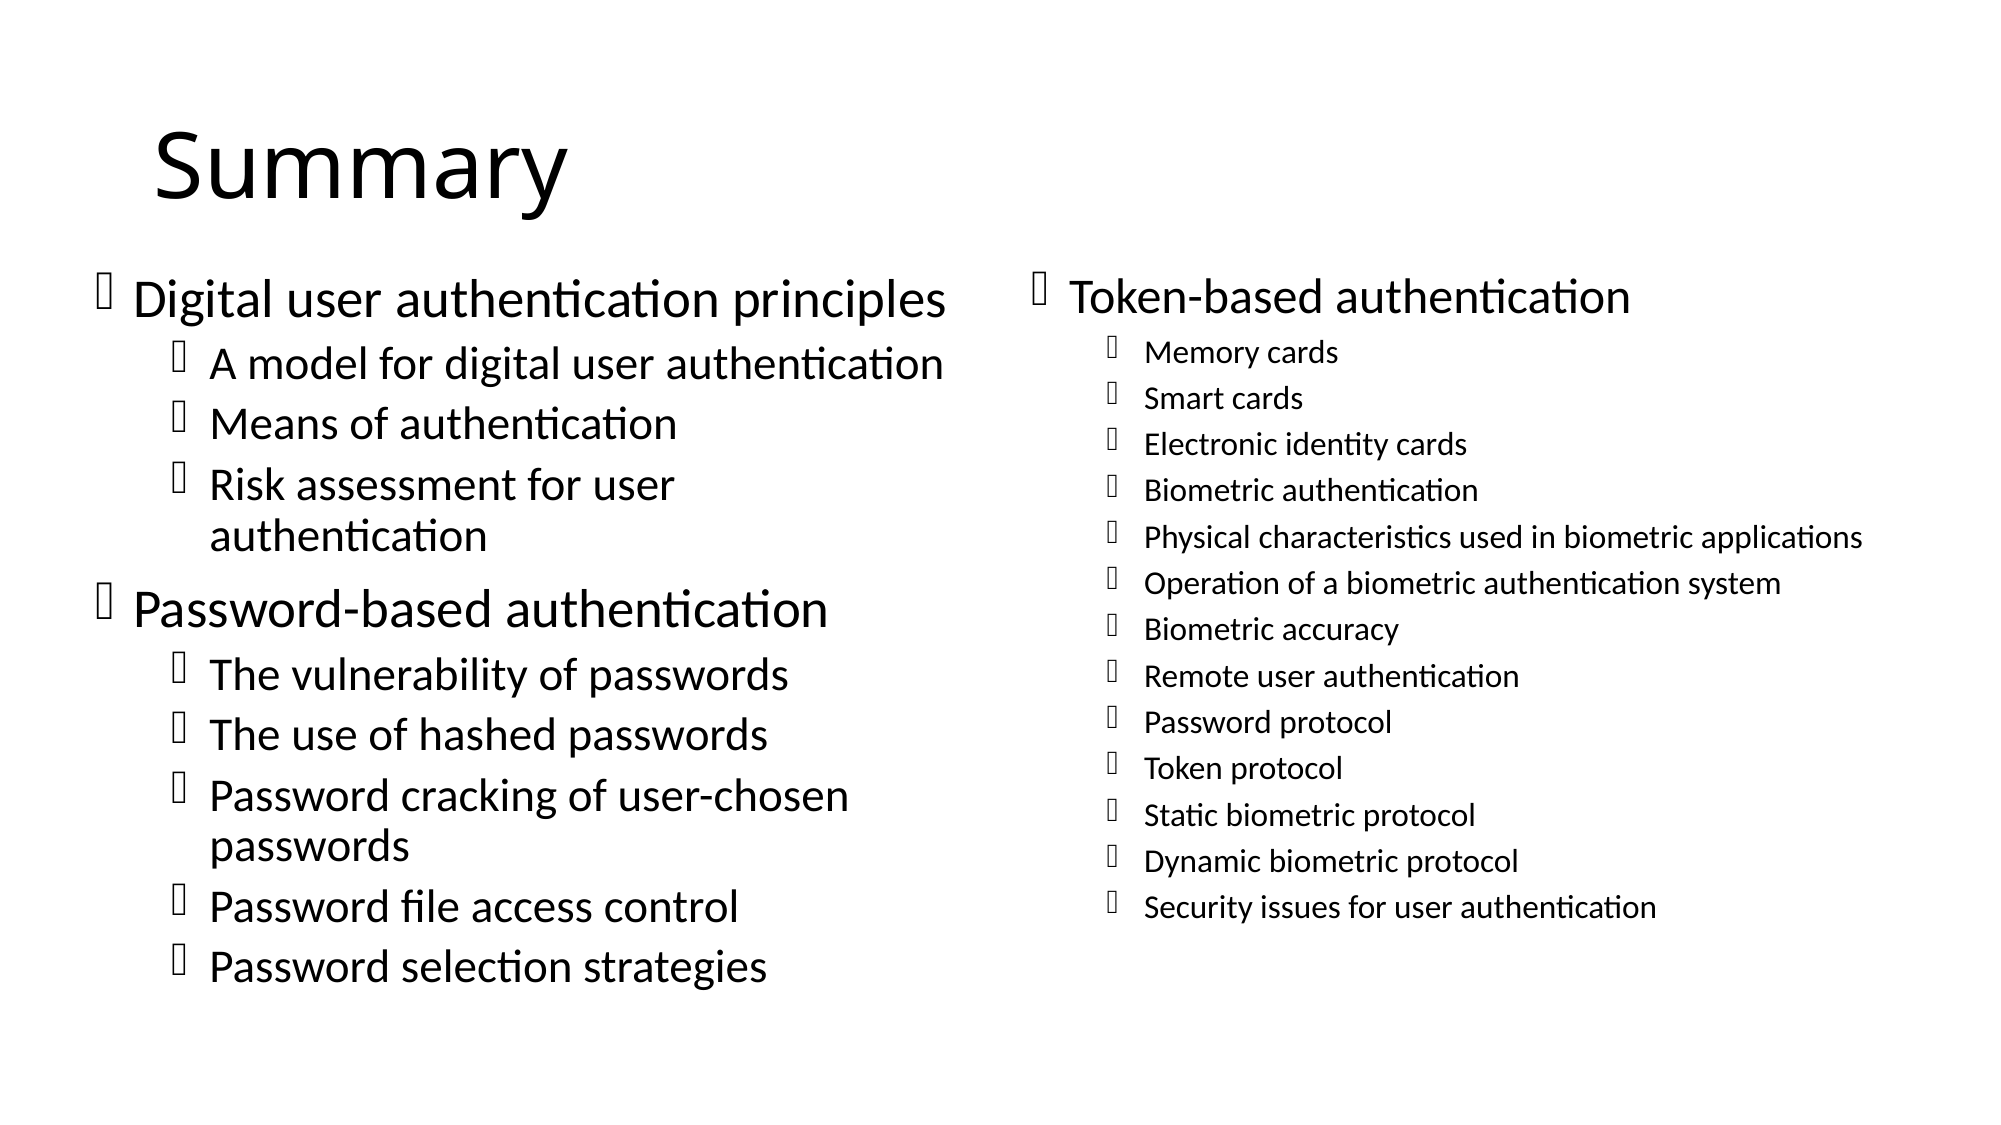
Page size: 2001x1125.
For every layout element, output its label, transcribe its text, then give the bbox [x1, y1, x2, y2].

list Digital user authentication principles A model for digital user authentication Means of authentication Risk assessment for user authentication Password-based authentication The vulnerability of passwords The use of hashed passwords Password cracking of user-chosen passwords Password file access control Password selection strategies [80, 262, 964, 1005]
list Token-based authentication Memory cards Smart cards Electronic identity cards Biometric authentication Physical characteristics used in biometric applications Operation of a biometric authentication system Biometric accuracy Remote user authentication Password protocol Token protocol Static biometric protocol Dynamic biometric protocol Security issues for user authentication [1016, 262, 1900, 1005]
title Summary [138, 60, 1864, 278]
